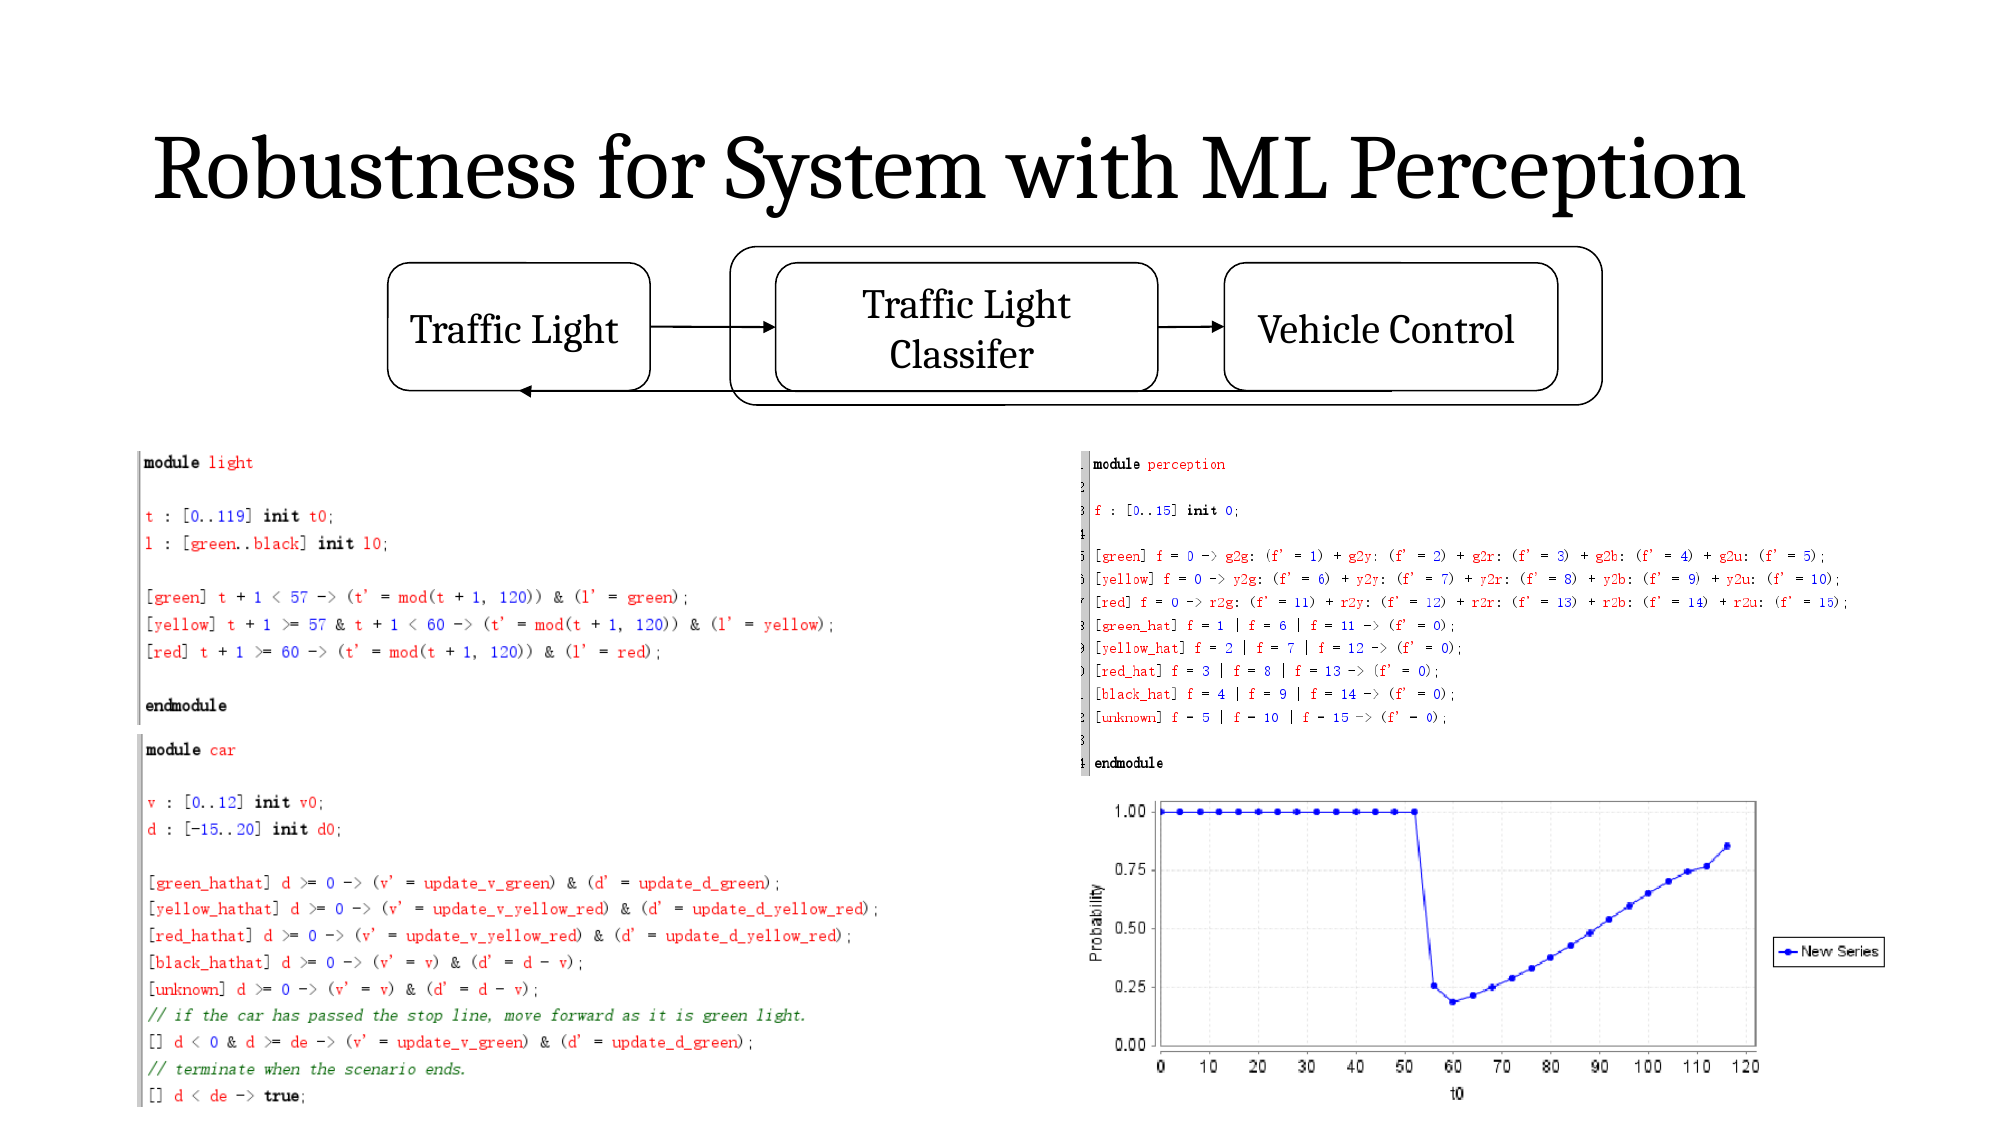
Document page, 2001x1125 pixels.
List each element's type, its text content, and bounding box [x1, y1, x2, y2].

picture [137, 734, 882, 1107]
text_box [956, 246, 1603, 405]
text_box [730, 246, 954, 326]
title Robustness for System with ML Perception [956, 59, 1863, 278]
picture [1081, 789, 1887, 1113]
text_box [730, 328, 785, 390]
picture [137, 451, 867, 725]
title Robustness for System with ML Perception [137, 59, 954, 278]
text_box [777, 264, 954, 390]
text_box [733, 392, 954, 405]
picture [1081, 451, 1858, 776]
